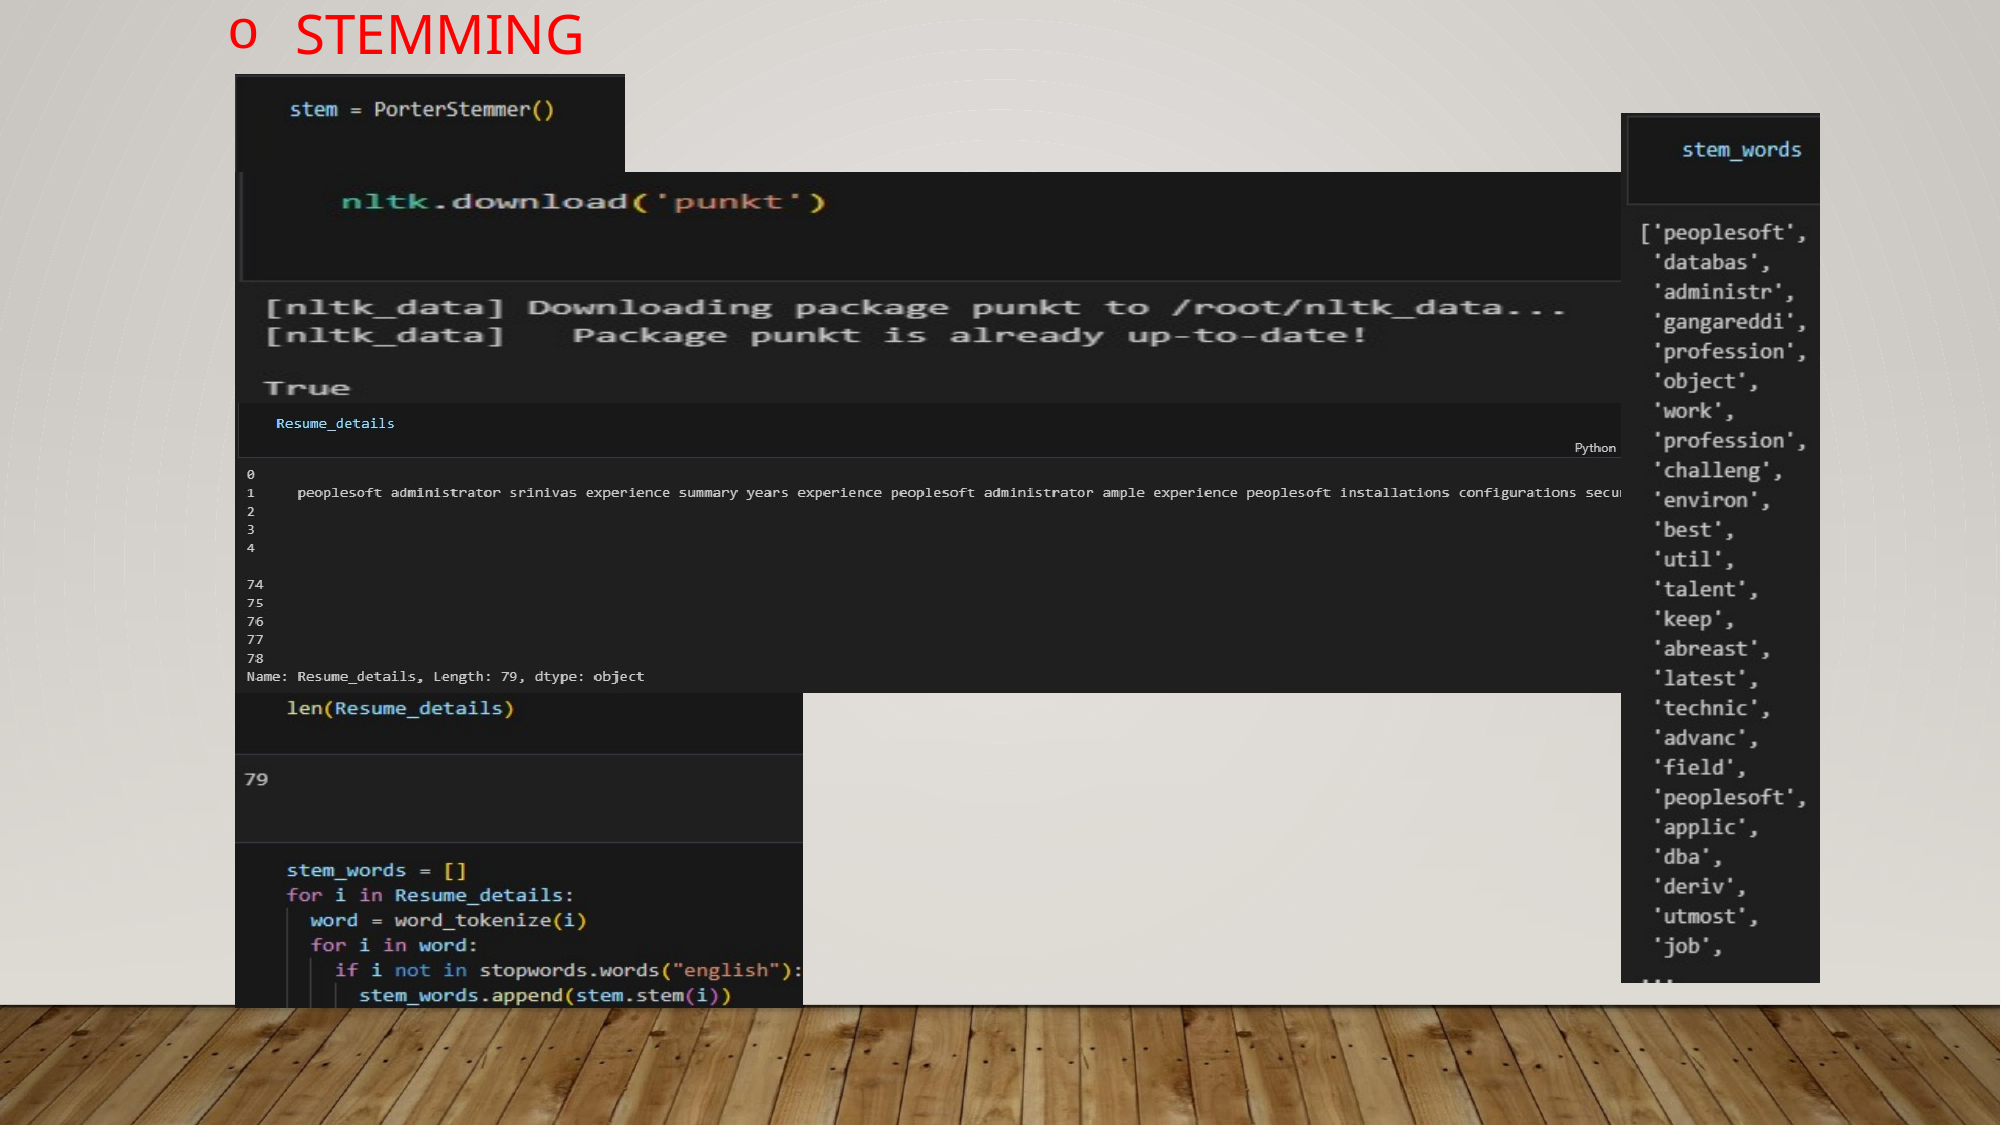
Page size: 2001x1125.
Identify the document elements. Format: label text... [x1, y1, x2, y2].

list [235, 700, 803, 1008]
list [235, 74, 625, 171]
picture [235, 113, 1820, 983]
picture [0, 1005, 2000, 1125]
title STEMMING [212, 0, 1788, 75]
